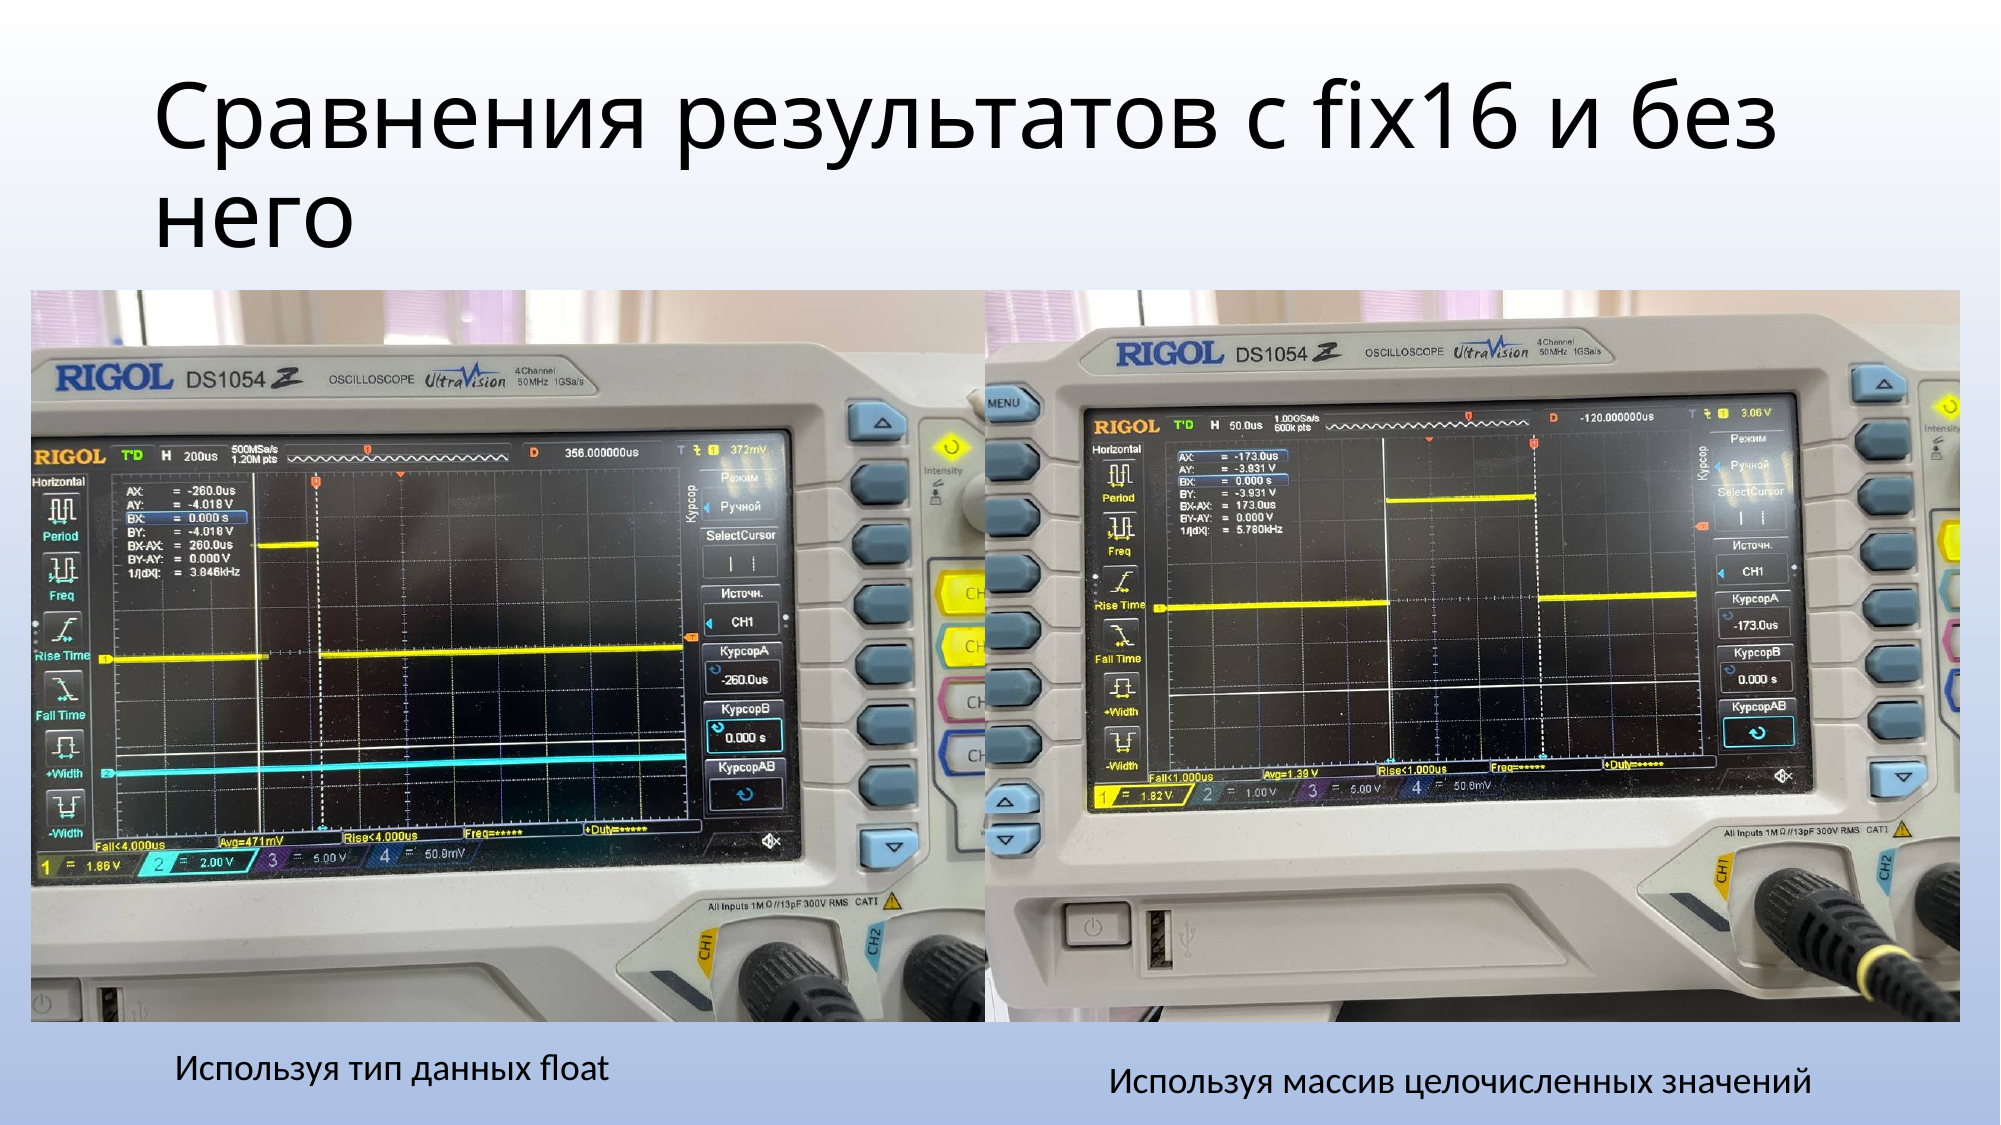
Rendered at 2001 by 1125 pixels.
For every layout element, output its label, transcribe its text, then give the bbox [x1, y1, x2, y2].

title Сравнения результатов с fix16 и без него [137, 59, 1863, 278]
picture [31, 290, 1960, 1022]
text_box Используя тип данных float [160, 1035, 633, 1096]
text_box Используя массив целочисленных значений [1094, 1048, 1851, 1109]
